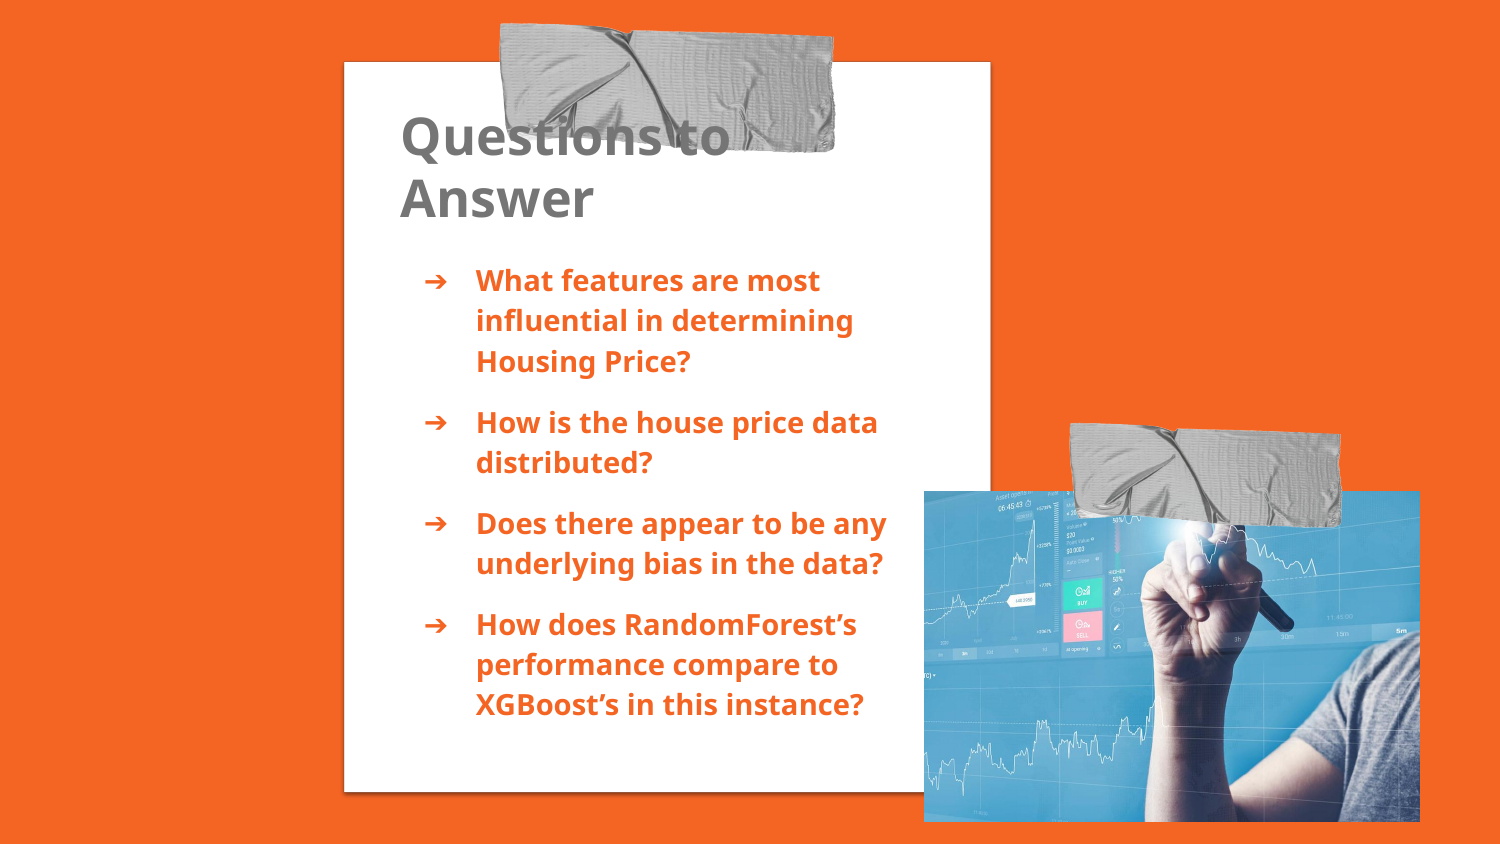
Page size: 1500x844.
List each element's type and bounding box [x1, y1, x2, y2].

picture [318, 21, 1421, 823]
